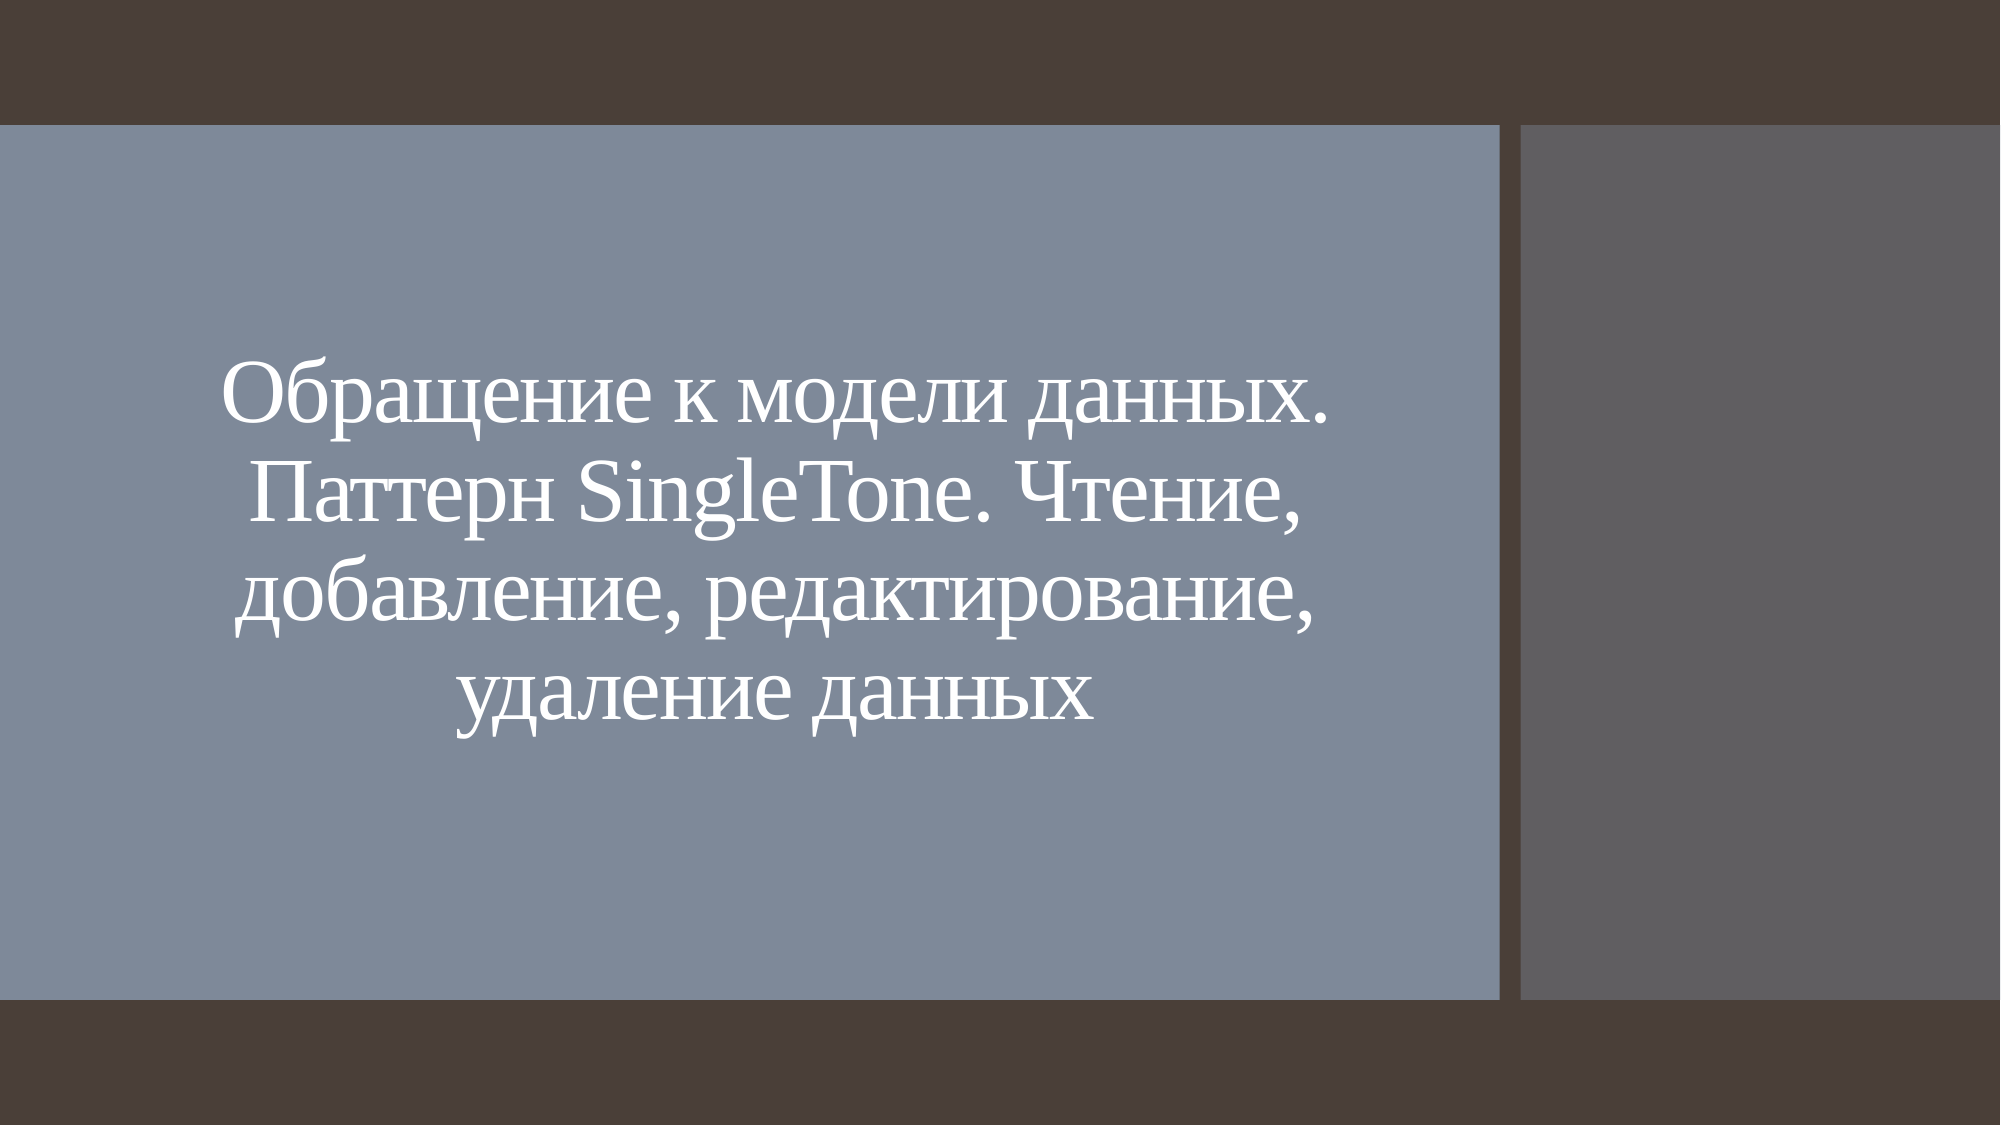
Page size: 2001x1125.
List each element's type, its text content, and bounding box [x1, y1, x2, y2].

title Обращение к модели данных. Паттерн SingleTone. Чтение, добавление, редактирование, удаление данных [175, 213, 1376, 747]
